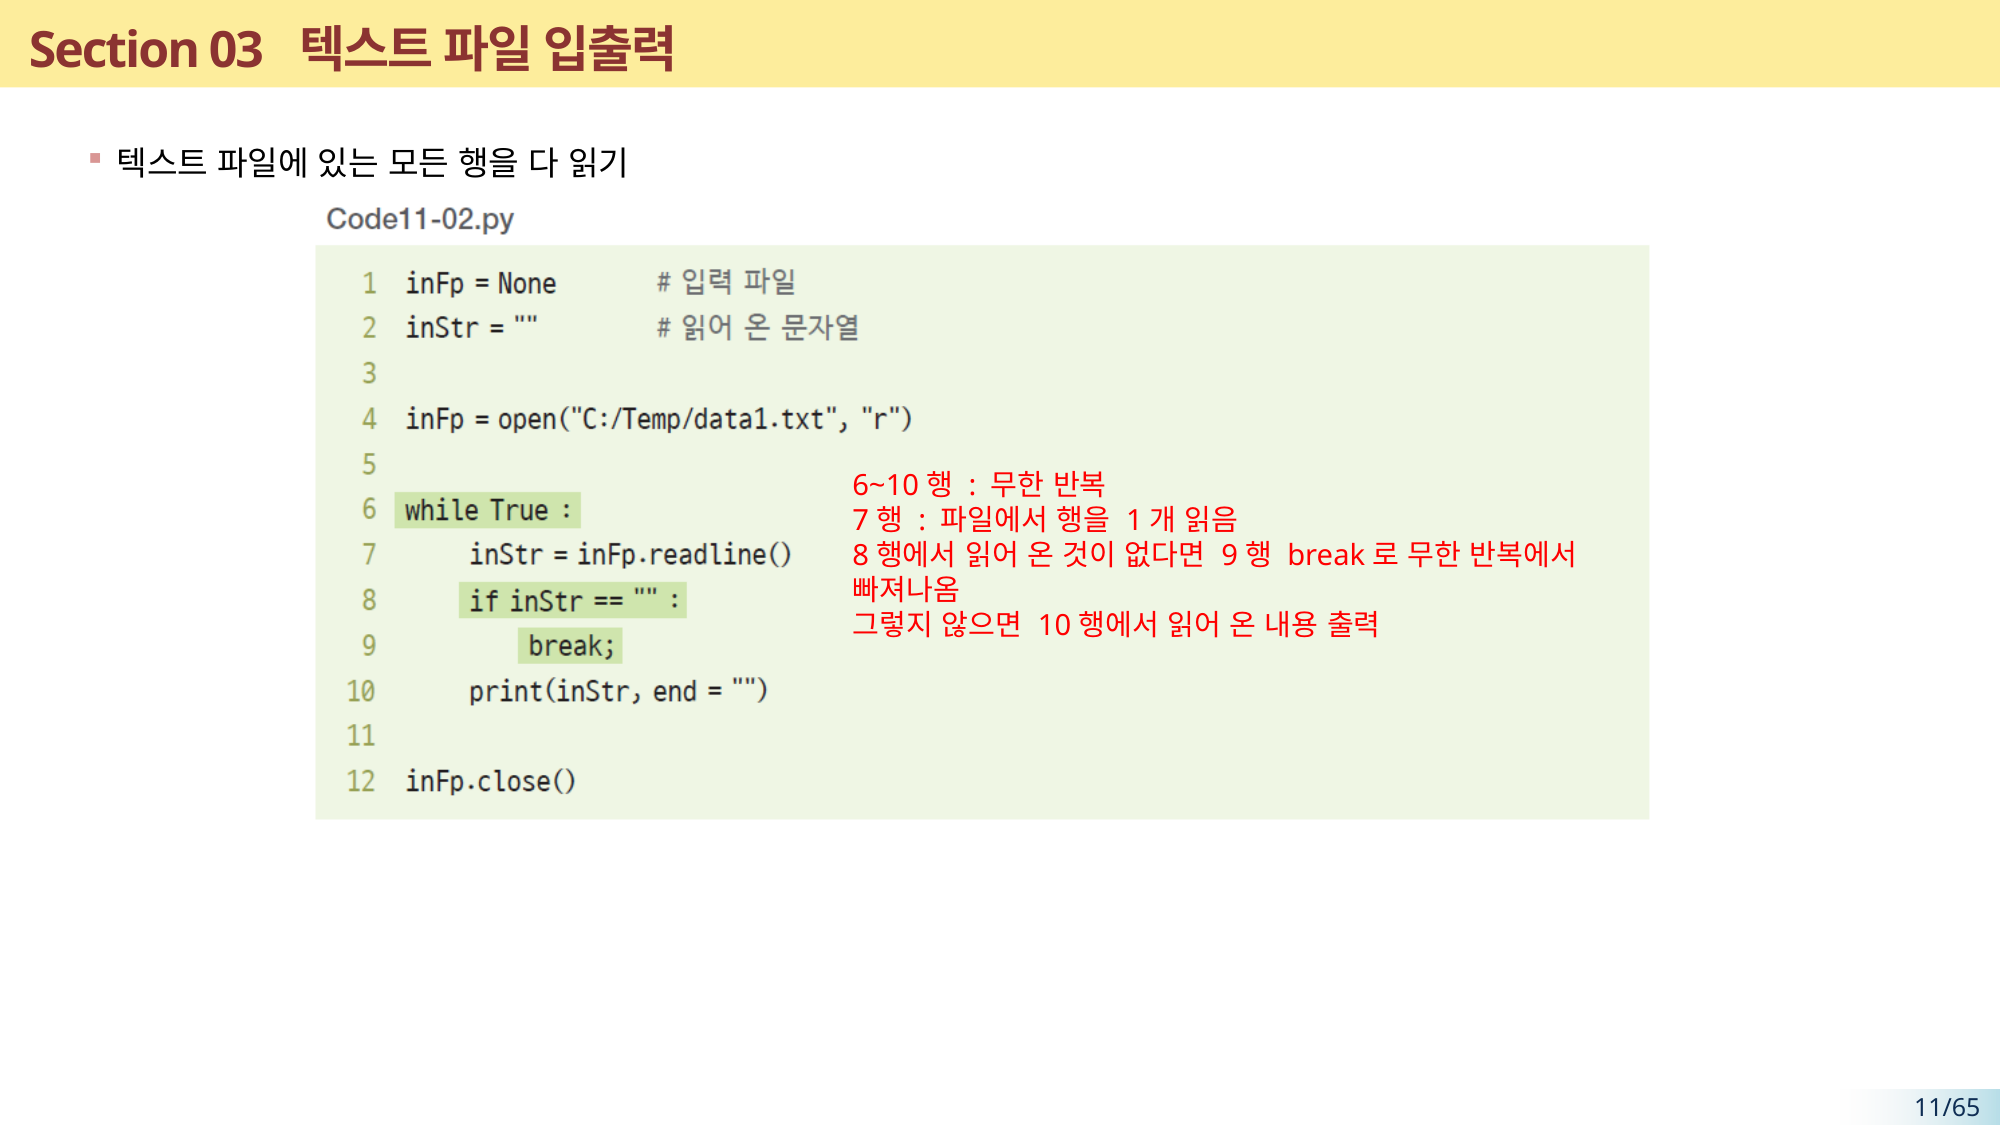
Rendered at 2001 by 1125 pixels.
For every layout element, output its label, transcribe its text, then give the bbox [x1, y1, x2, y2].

picture [313, 193, 1675, 829]
title Section 03 텍스트 파일 입출력 [13, 8, 1717, 87]
list 텍스트 파일에 있는 모든 행을 다 읽기 [13, 126, 1975, 1057]
